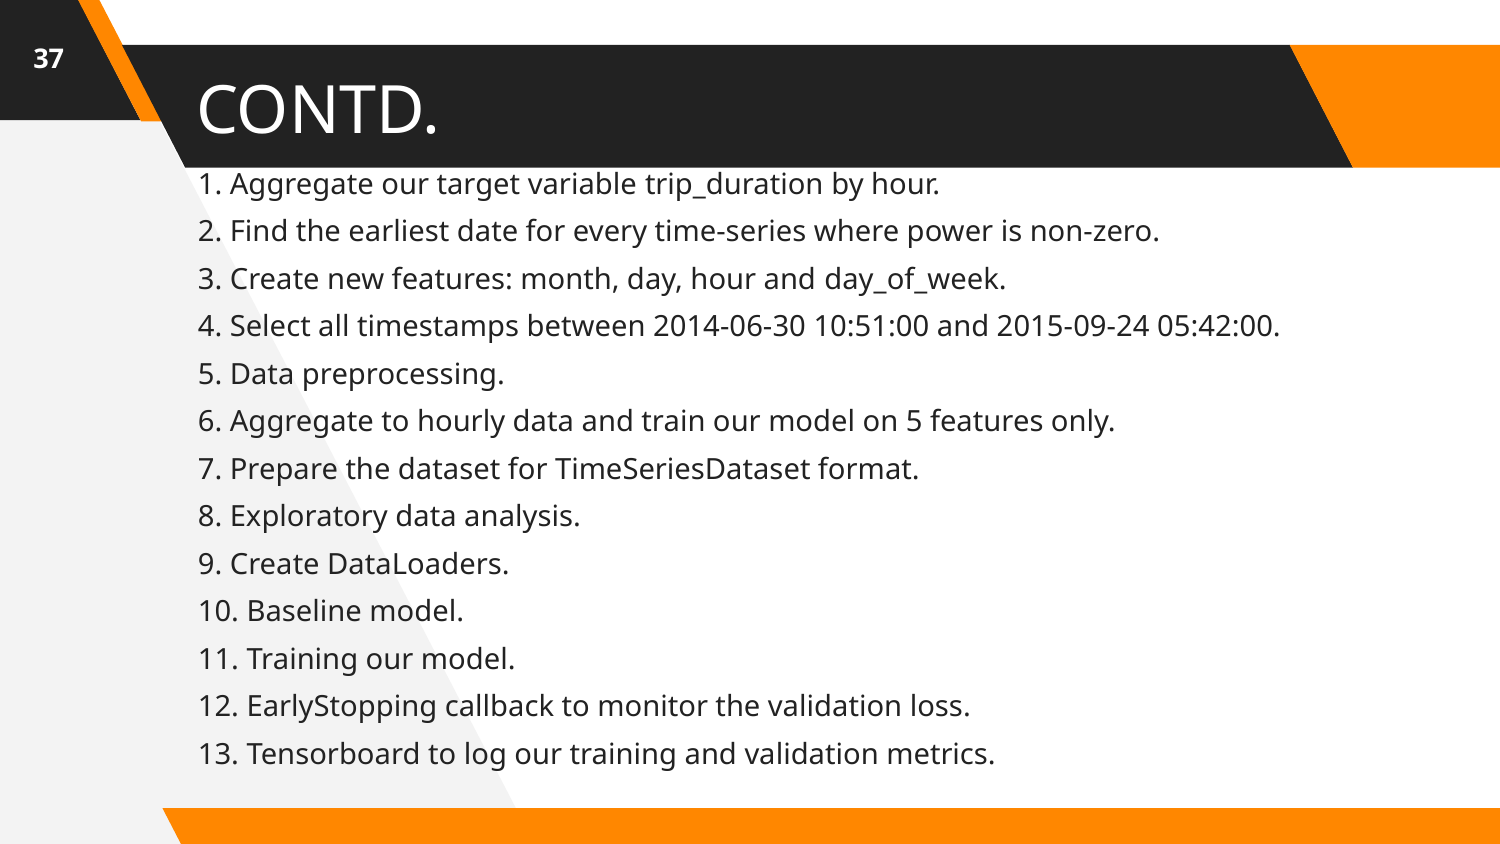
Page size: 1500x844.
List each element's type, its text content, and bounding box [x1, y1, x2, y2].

list 1. Aggregate our target variable trip_duration by hour. 2. Find the earliest date for every time-series where power is non-zero. 3. Create new features: month, day, hour and day_of_week. 4. Select all timestamps between 2014-06-30 10:51:00 and 2015-09-24 05:42:00. 5. Data preprocessing. 6. Aggregate to hourly data and train our model on 5 features only. 7. Prepare the dataset for TimeSeriesDataset format. 8. Exploratory data analysis. 9. Create DataLoaders. 10. Baseline model. 11. Training our model. 12. EarlyStopping callback to monitor the validation loss. 13. Tensorboard to log our training and validation metrics. [183, 150, 1414, 788]
slide_number 37 [0, 0, 98, 121]
title CONTD. [181, 45, 1285, 169]
